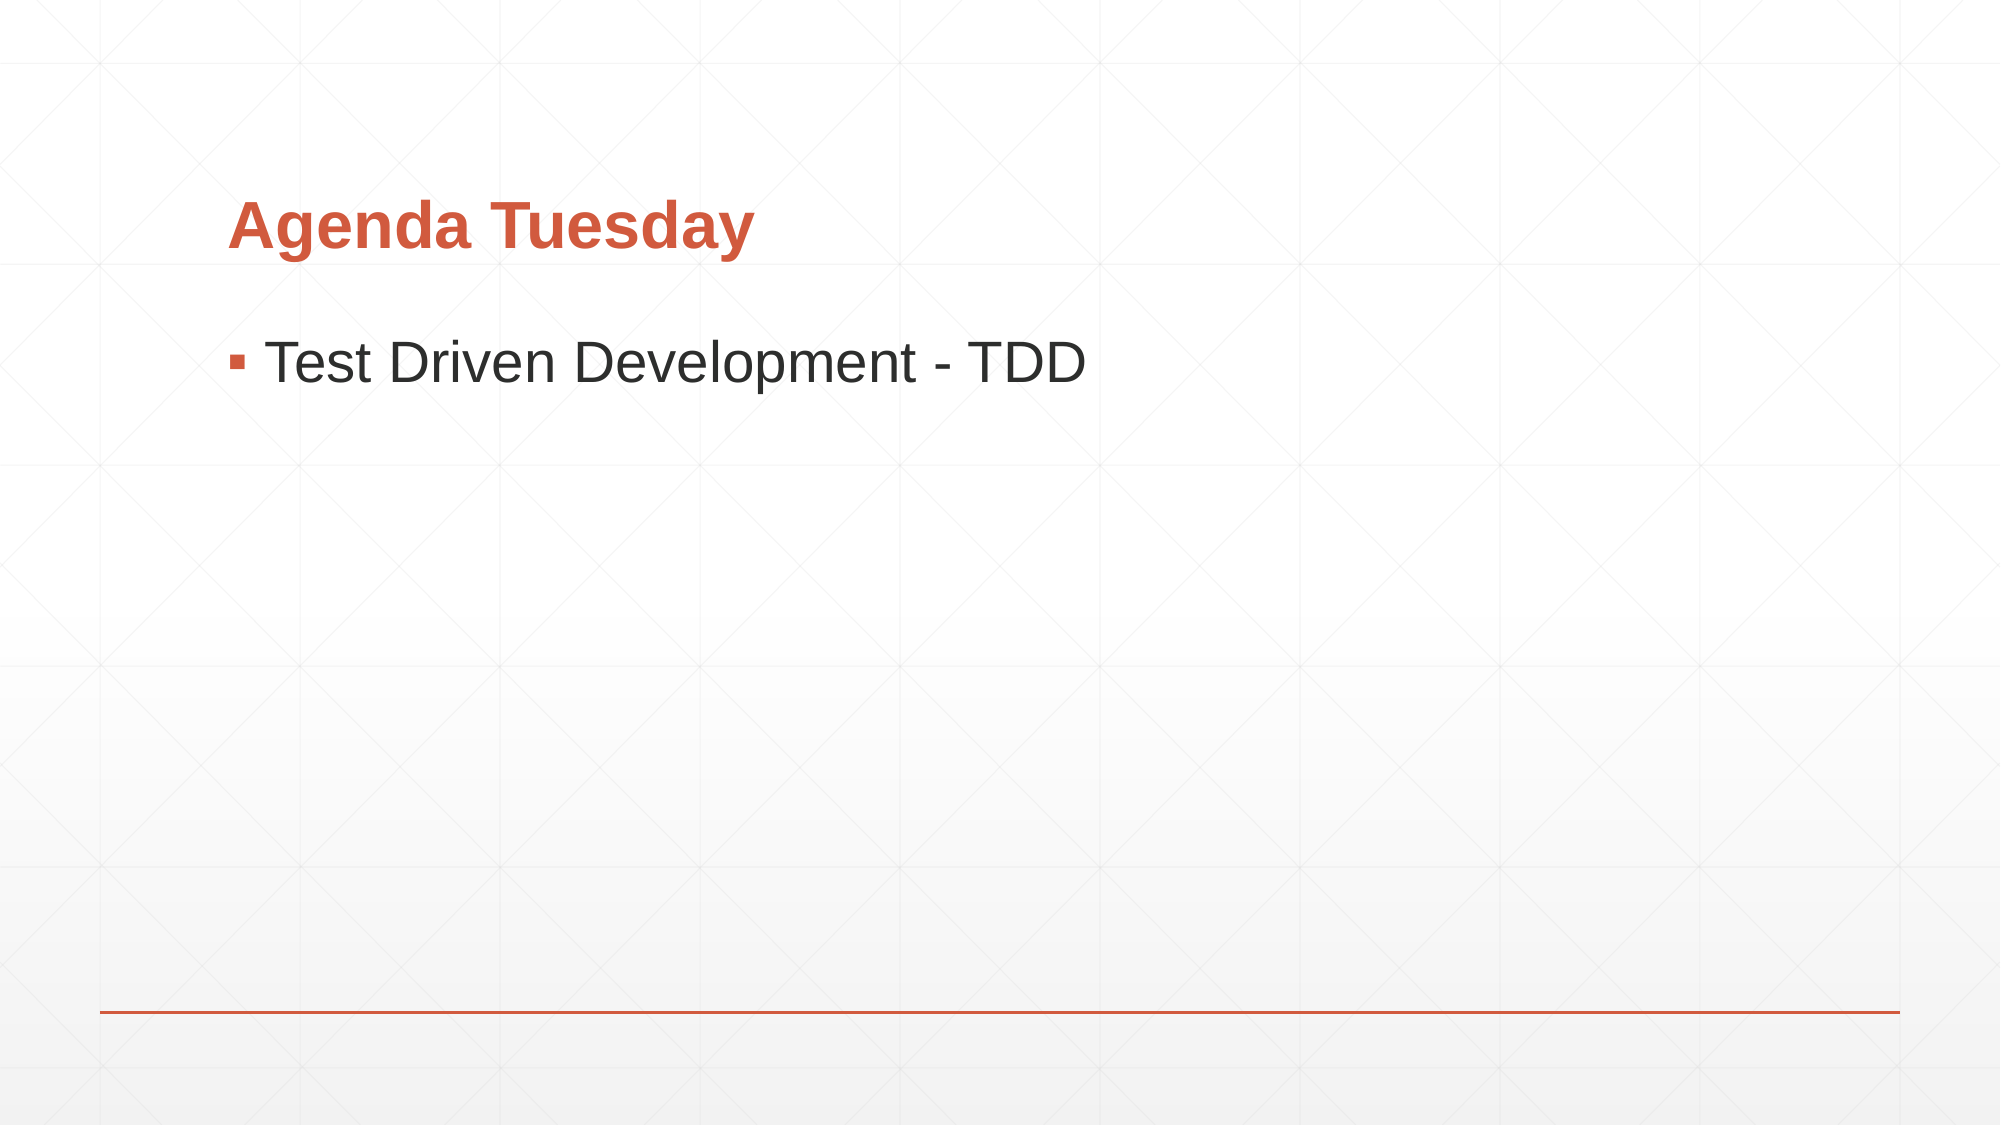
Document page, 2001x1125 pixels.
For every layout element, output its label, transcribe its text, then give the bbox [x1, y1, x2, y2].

title Agenda Tuesday [212, 82, 1788, 271]
list Test Driven Development - TDD [212, 324, 1788, 950]
